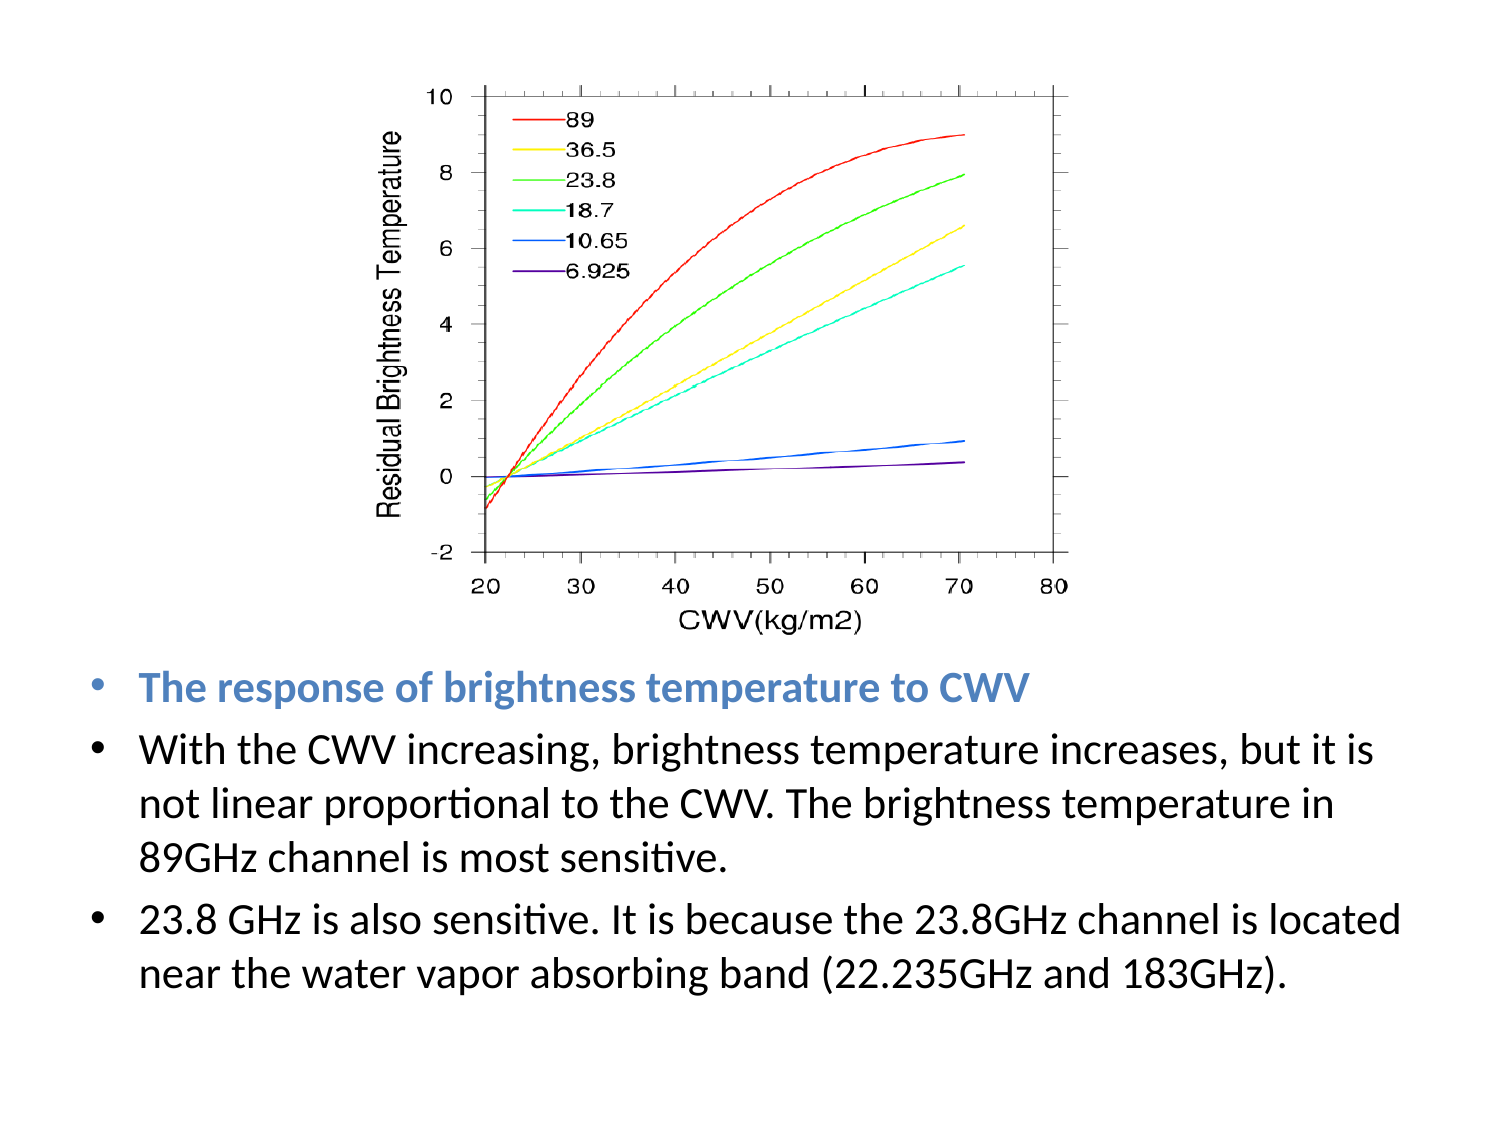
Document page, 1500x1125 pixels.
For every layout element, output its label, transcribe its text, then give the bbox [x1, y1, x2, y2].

picture [362, 62, 1076, 638]
list The response of brightness temperature to CWV With the CWV increasing, brightness temperature increases, but it is not linear proportional to the CWV. The brightness temperature in 89GHz channel is most sensitive. 23.8 GHz is also sensitive. It is because the 23.8GHz channel is located near the water vapor absorbing band (22.235GHz and 183GHz). [75, 650, 1425, 1050]
